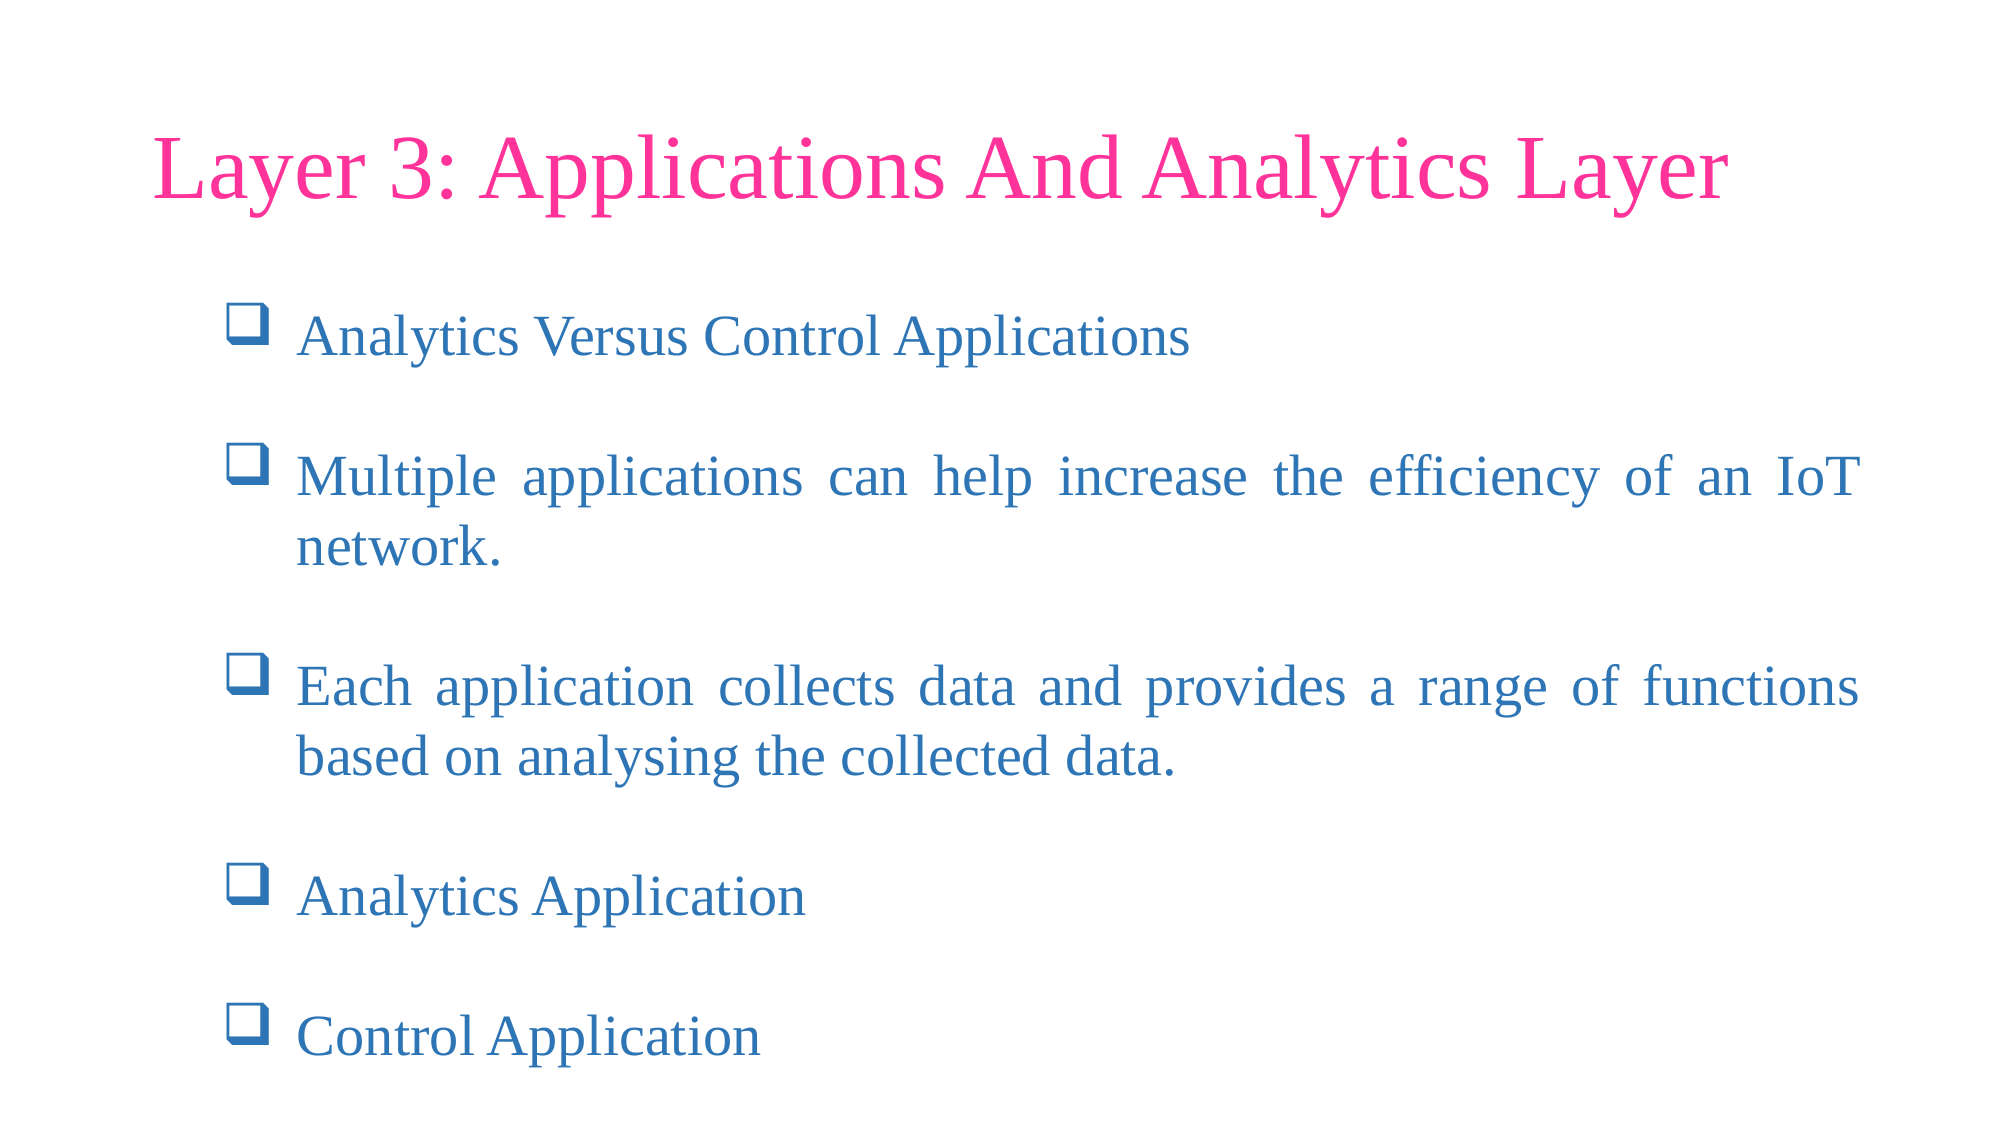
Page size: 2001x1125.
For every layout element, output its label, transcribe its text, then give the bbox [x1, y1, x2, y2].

text_box Analytics Versus Control Applications Multiple applications can help increase the efficiency of an IoT network. Each application collects data and provides a range of functions based on analysing the collected data. Analytics Application Control Application [207, 289, 1876, 1075]
title Layer 3: Applications And Analytics Layer [137, 59, 1863, 278]
